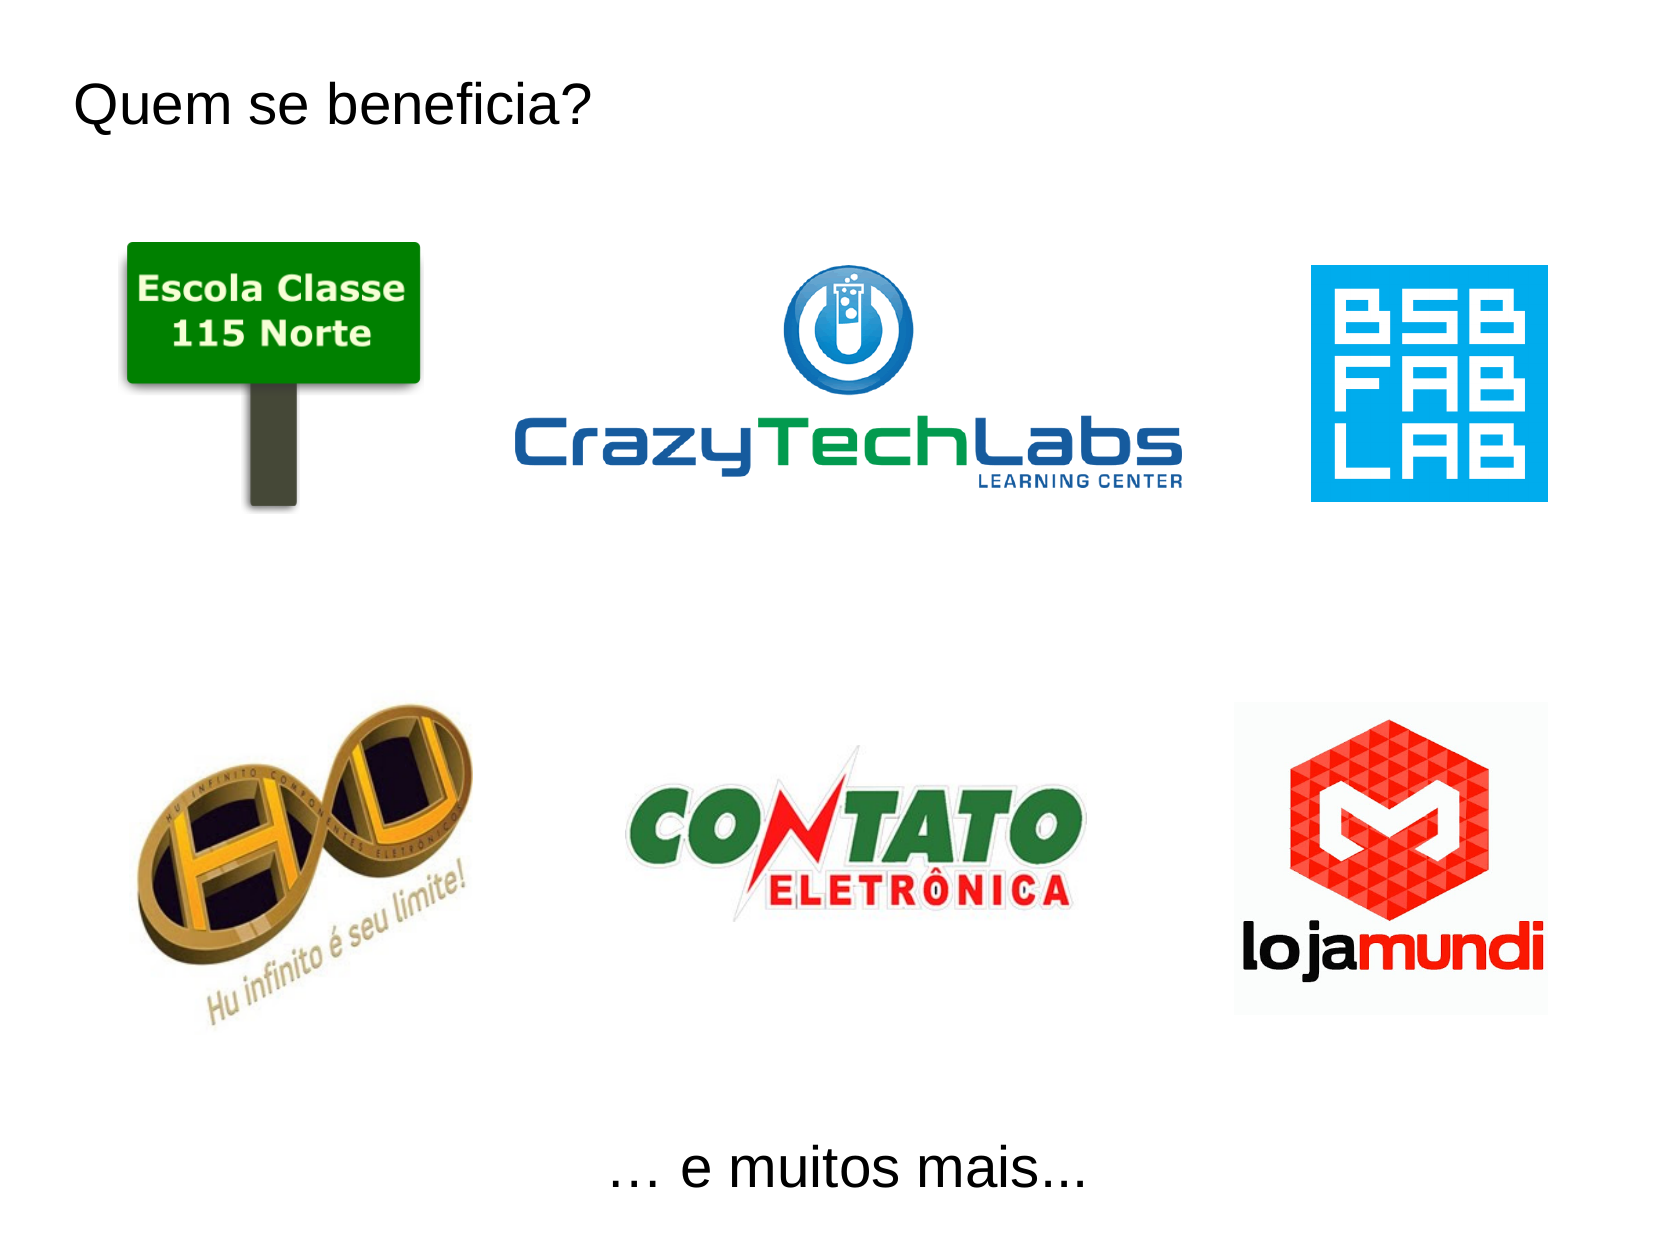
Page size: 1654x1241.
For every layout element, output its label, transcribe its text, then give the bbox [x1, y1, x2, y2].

text_box … e muitos mais... [590, 1122, 1105, 1207]
text_box Quem se beneficia? [59, 59, 609, 144]
picture [1403, 424, 1457, 478]
picture [129, 690, 473, 1036]
picture [1335, 424, 1390, 478]
picture [1470, 424, 1524, 478]
picture [1234, 702, 1548, 1015]
picture [489, 247, 1205, 500]
picture [1403, 357, 1457, 411]
picture [1403, 289, 1457, 344]
picture [625, 745, 1087, 922]
picture [1335, 356, 1390, 411]
picture [1470, 289, 1524, 344]
picture [1335, 289, 1390, 344]
picture [117, 241, 424, 514]
picture [1470, 357, 1524, 411]
